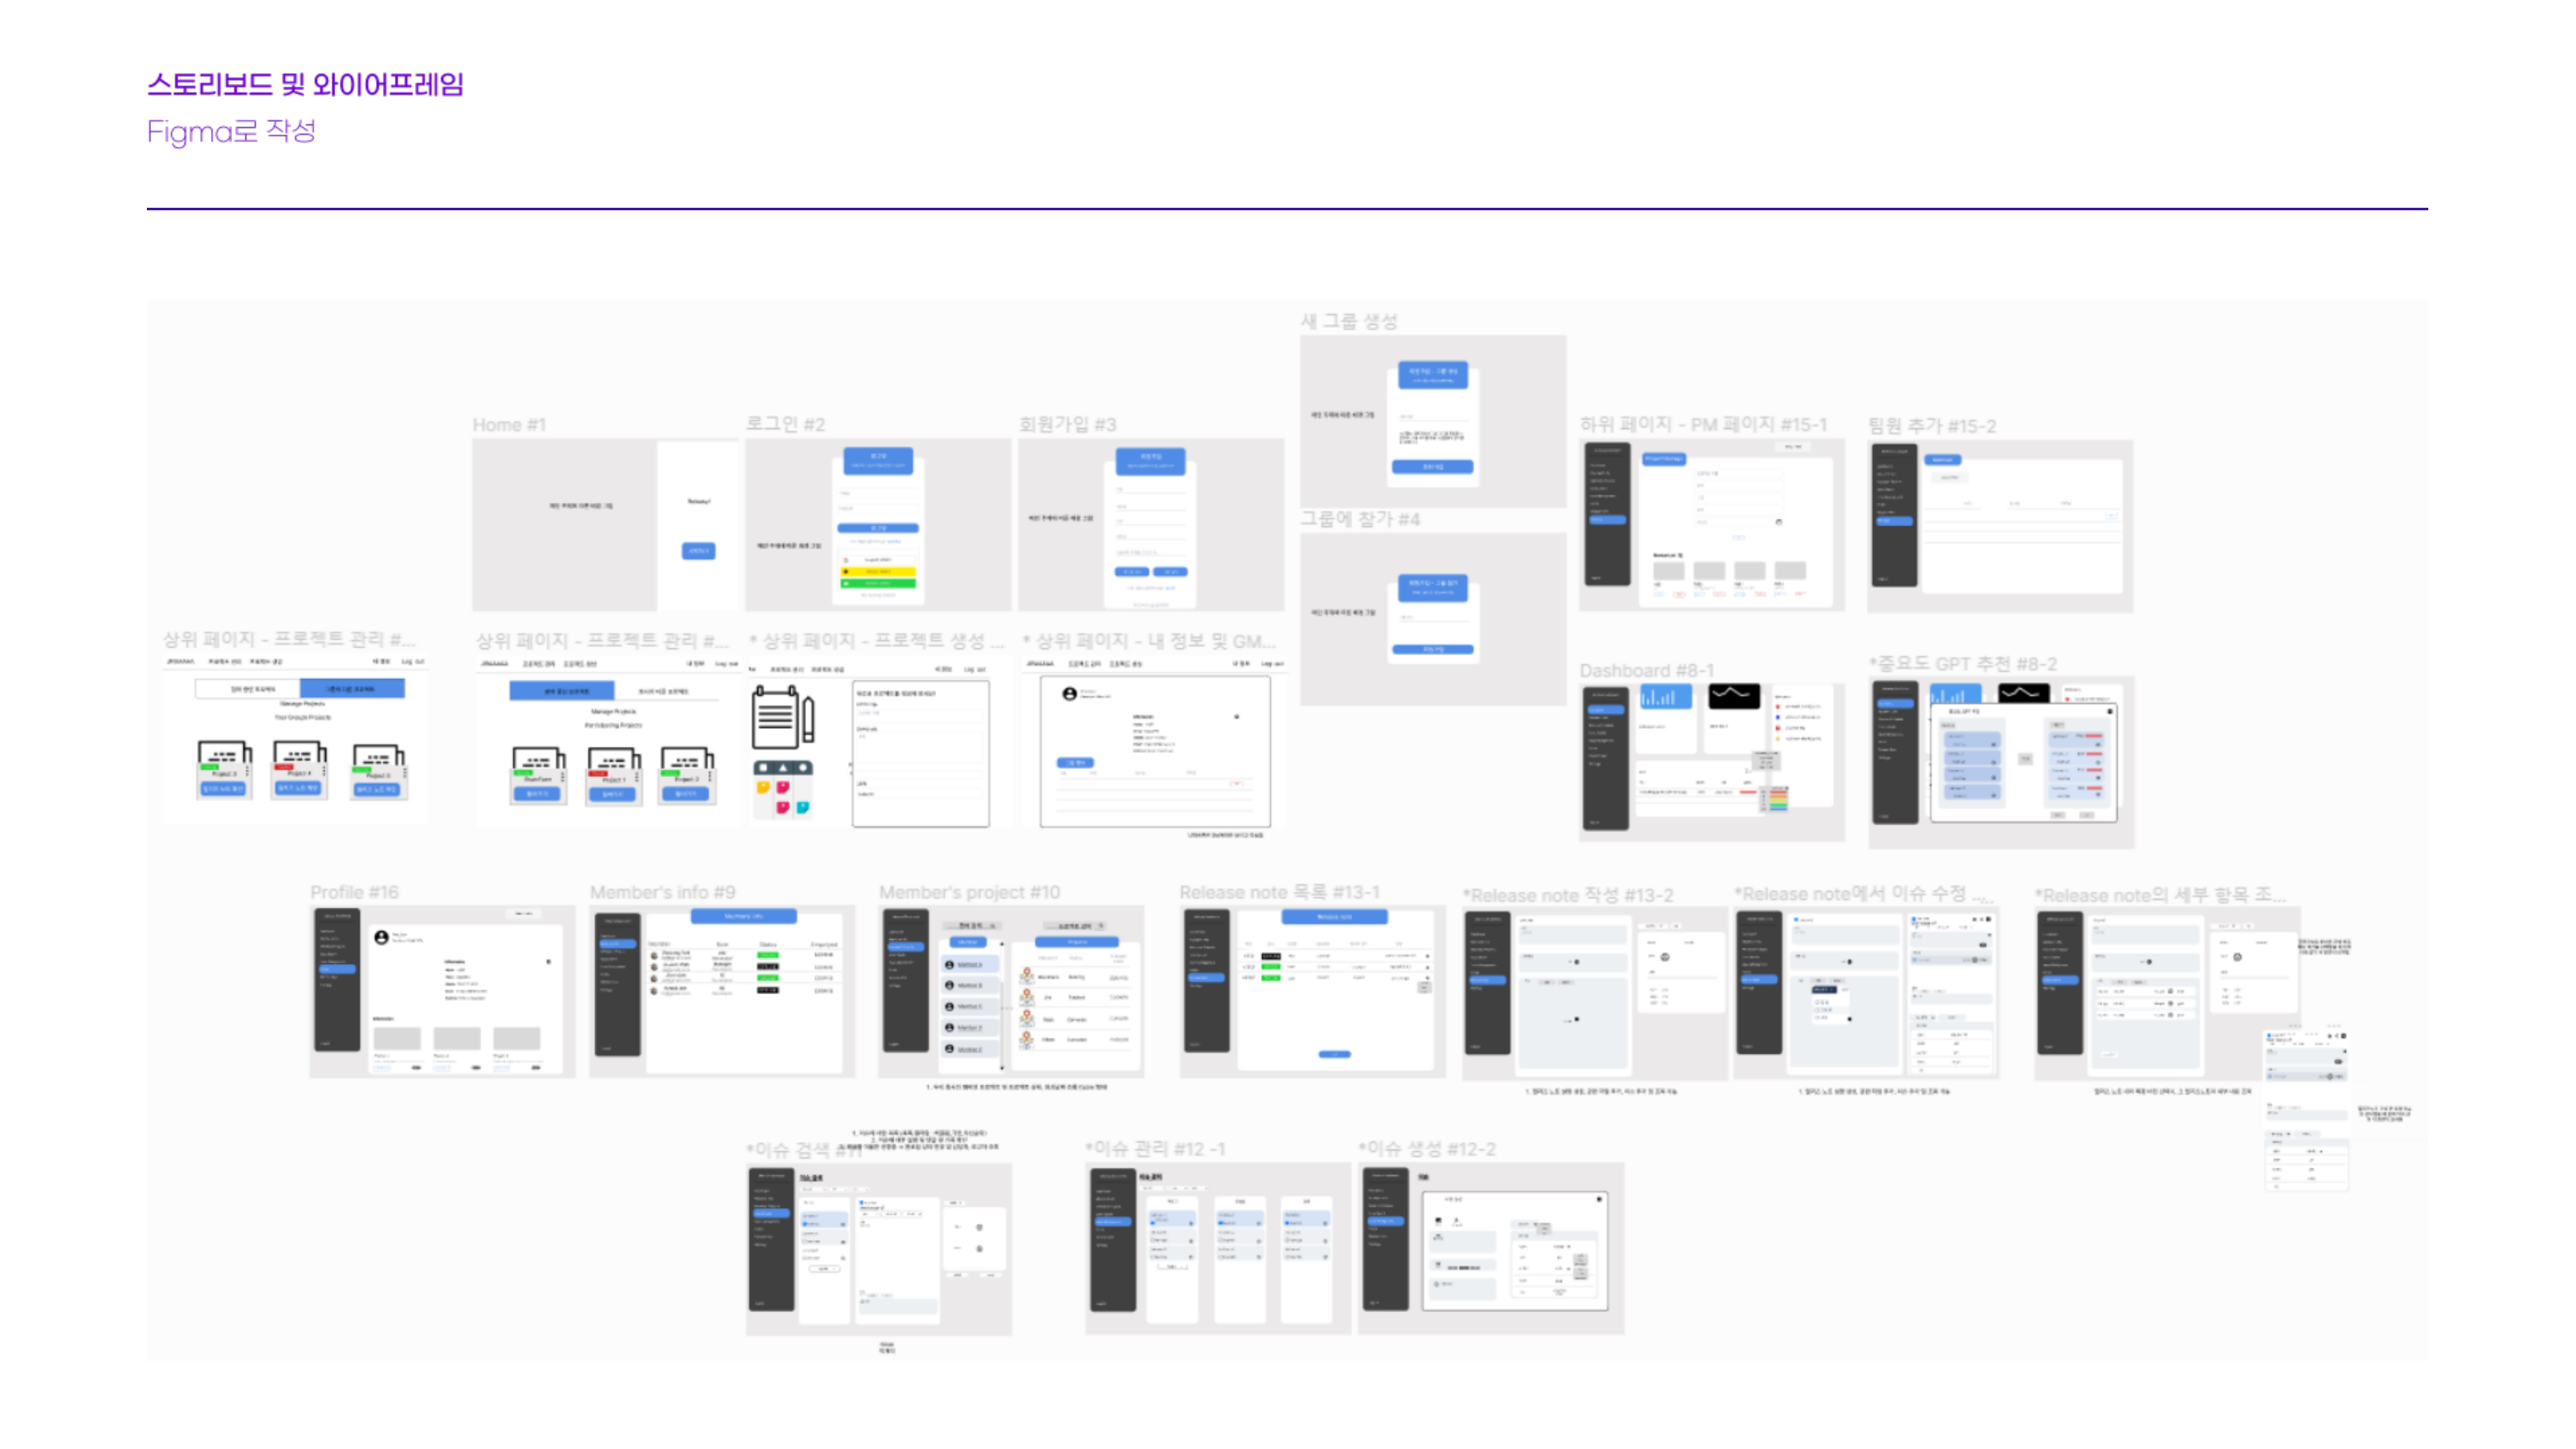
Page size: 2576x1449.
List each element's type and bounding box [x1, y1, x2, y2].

text_box [147, 299, 2428, 1361]
picture [137, 62, 489, 177]
